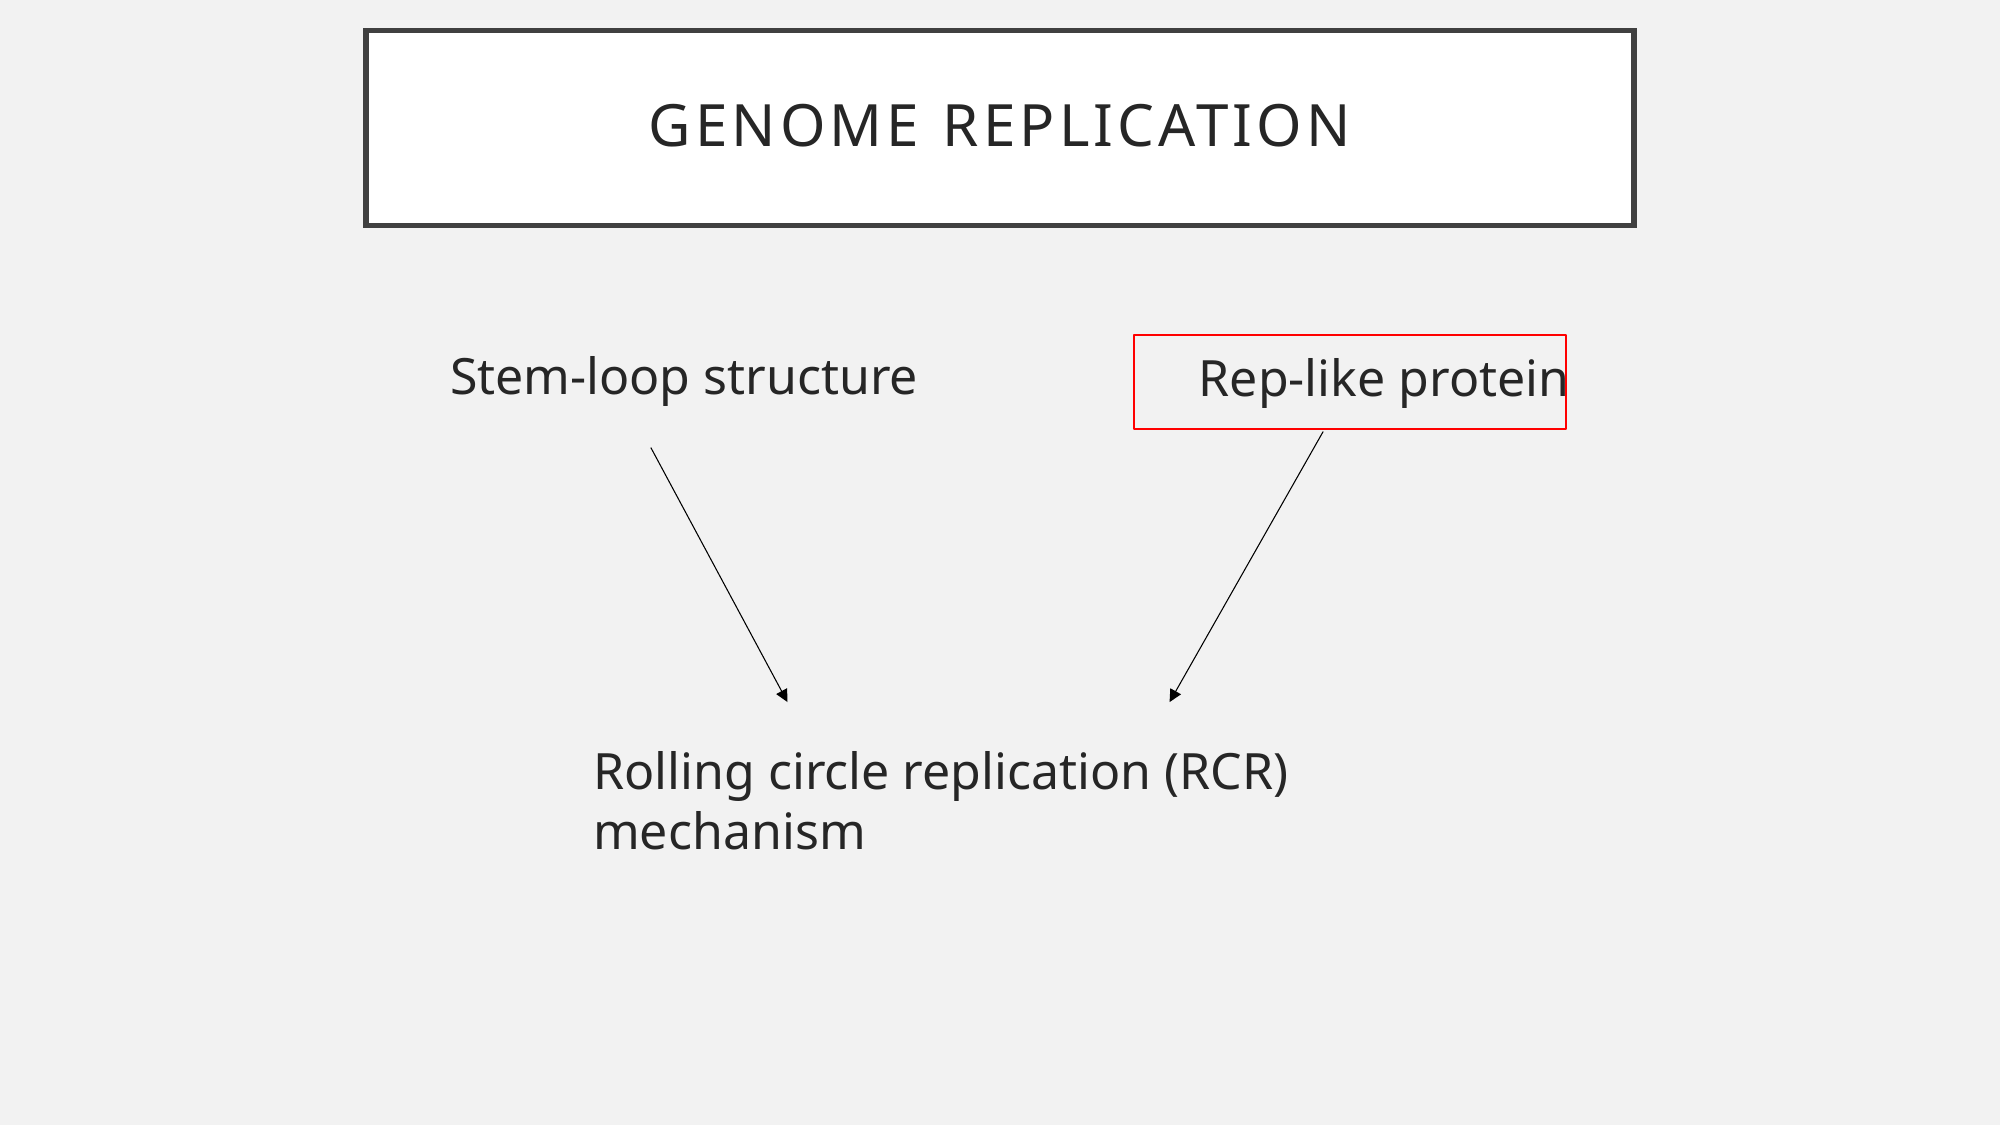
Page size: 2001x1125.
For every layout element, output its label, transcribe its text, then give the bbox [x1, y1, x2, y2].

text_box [1169, 431, 1324, 703]
text_box Rep-like protein [1324, 339, 2000, 575]
text_box Stem-loop structure [435, 336, 1445, 573]
list Rolling circle replication (RCR) mechanism [578, 731, 1588, 968]
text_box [650, 447, 788, 703]
text_box [1133, 334, 1567, 430]
title Genome Replication [363, 28, 1637, 228]
